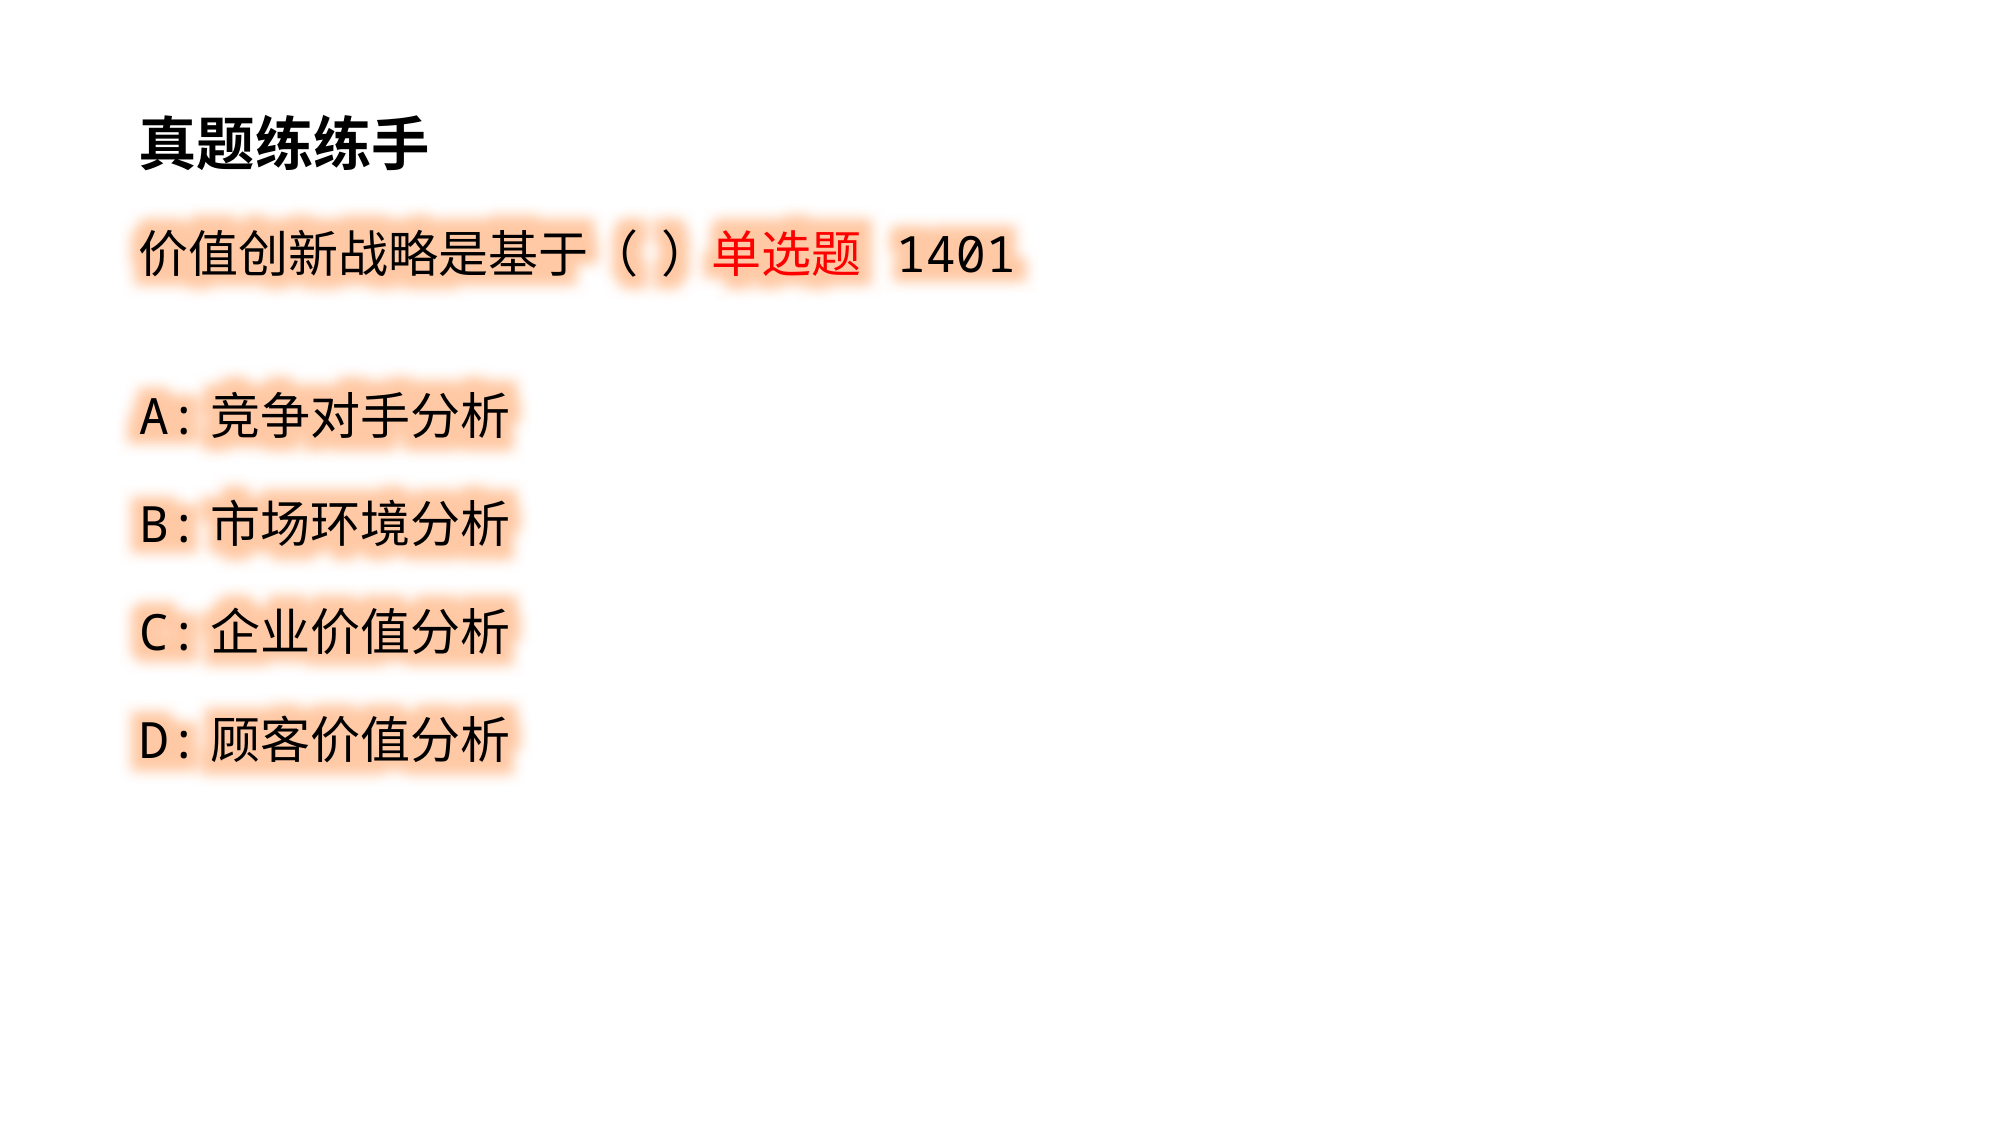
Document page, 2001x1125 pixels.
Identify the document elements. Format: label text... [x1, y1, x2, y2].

text_box 价值创新战略是基于（ ）单选题 1401 A:竞争对手分析 B:市场环境分析 C:企业价值分析 D:顾客价值分析 [120, 219, 1839, 1047]
text_box 真题练练手 [120, 97, 1568, 187]
table_cell 产业条件可以改变 [113, 212, 1847, 1055]
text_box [117, 216, 1843, 1051]
